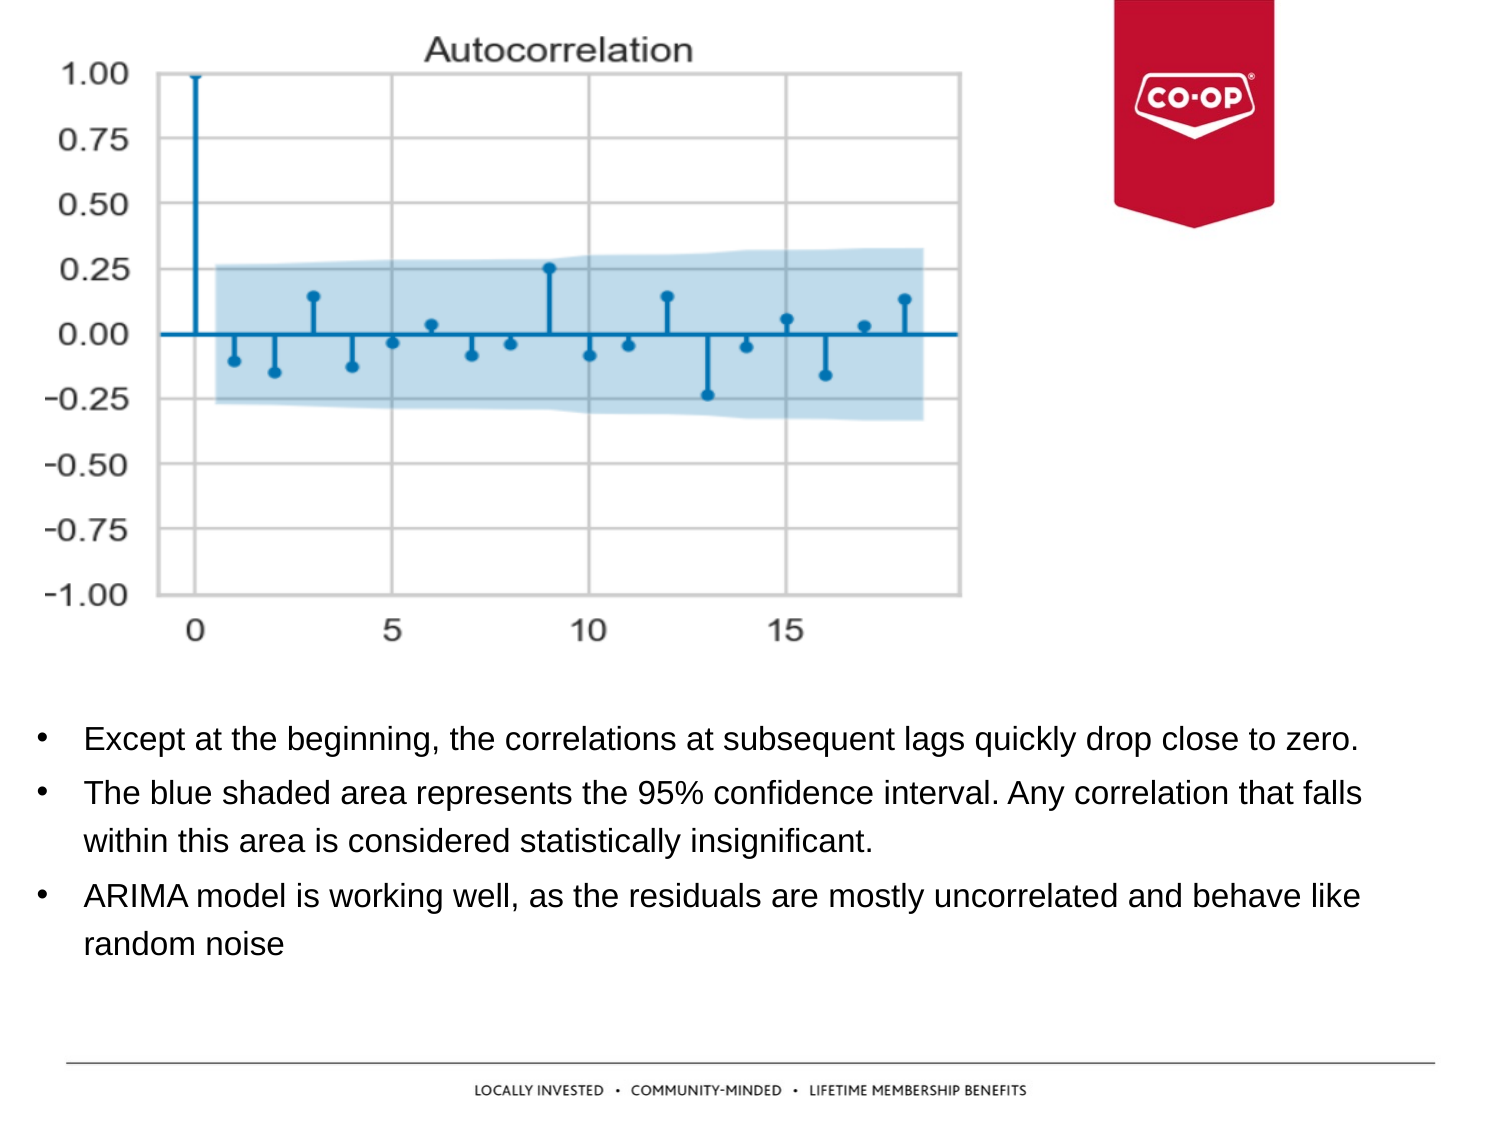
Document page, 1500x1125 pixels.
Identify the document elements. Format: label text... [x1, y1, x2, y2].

text_box Except at the beginning, the correlations at subsequent lags quickly drop close to zero. The blue shaded area represents the 95% confidence interval. Any correlation that falls within this area is considered statistically insignificant. ARIMA model is working well, as the residuals are mostly uncorrelated and behave like random noise [21, 701, 1423, 1019]
picture [0, 0, 1500, 1125]
